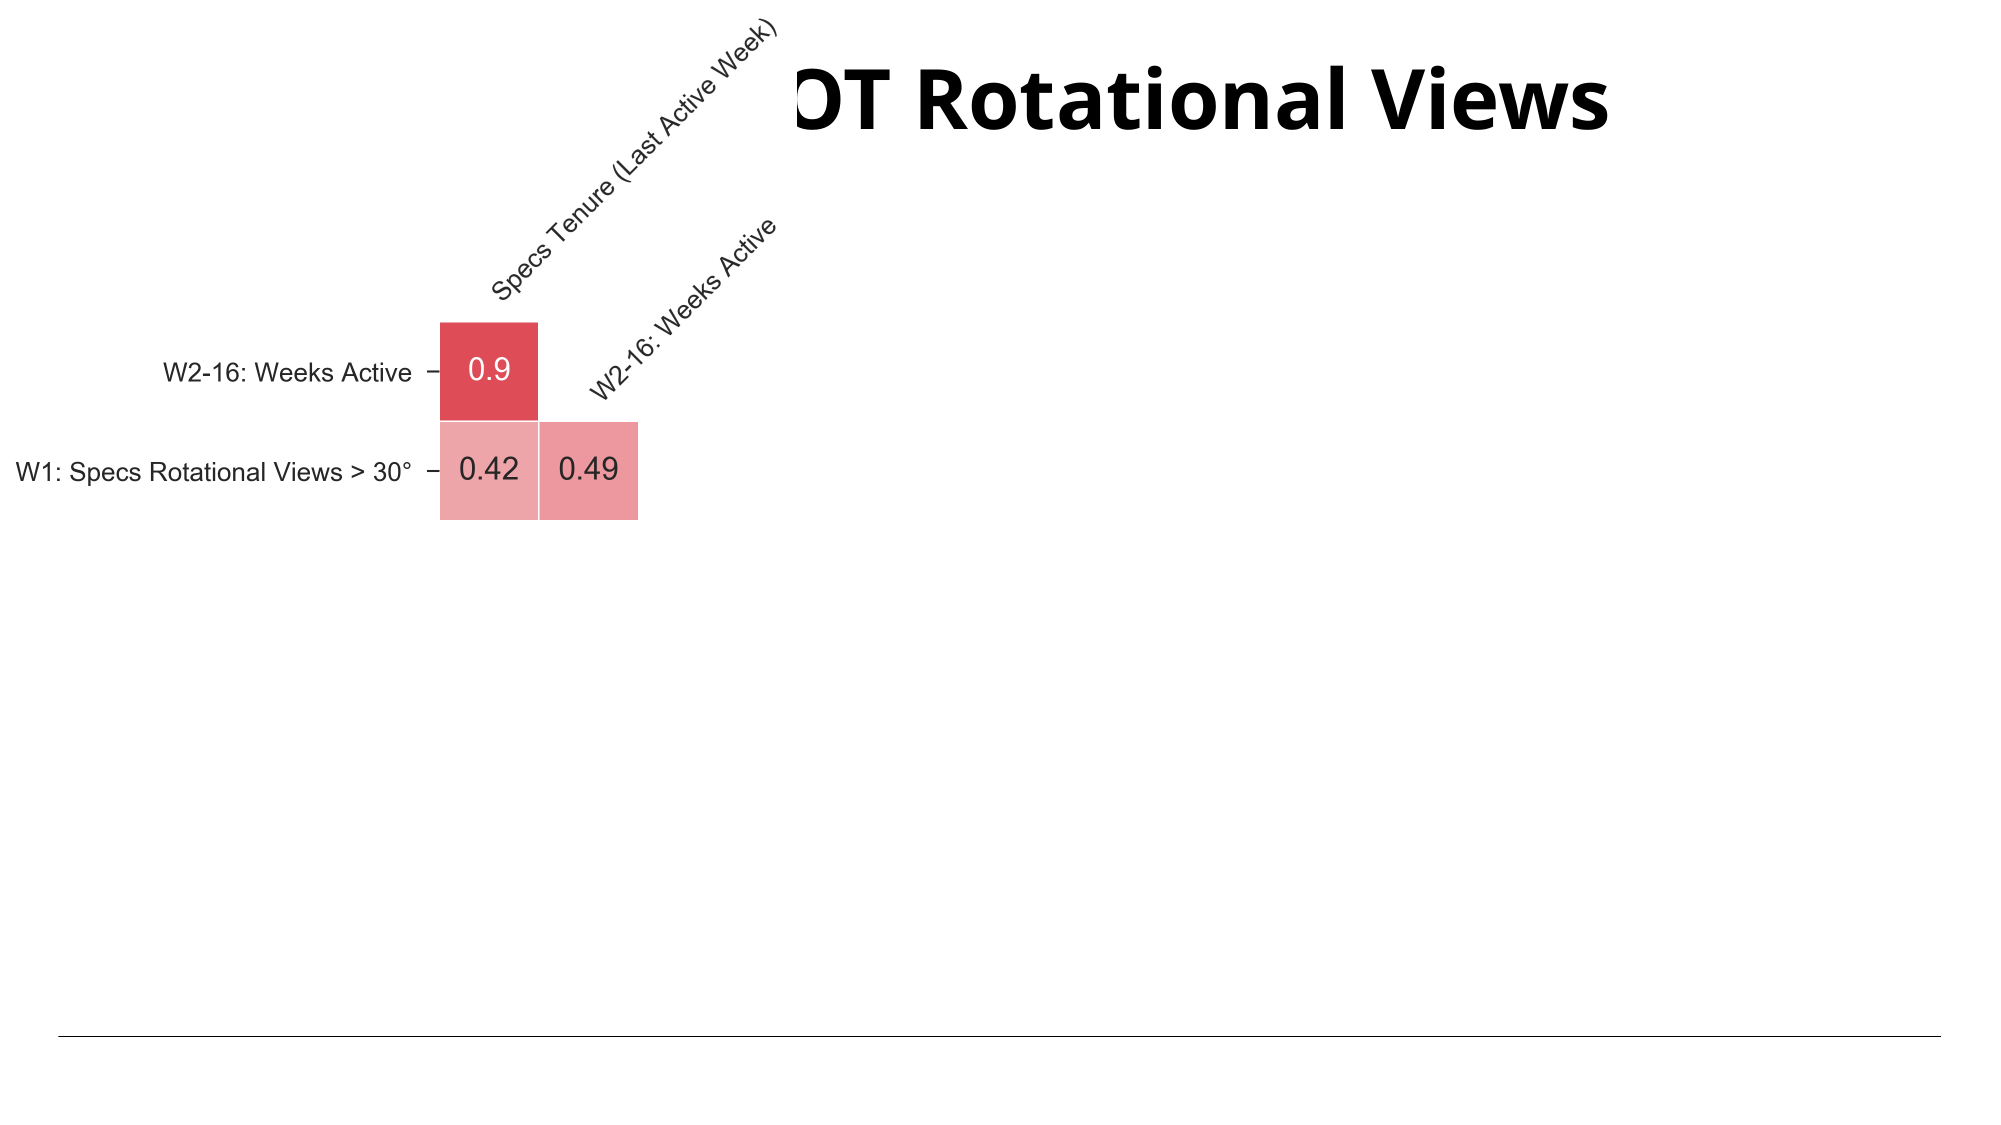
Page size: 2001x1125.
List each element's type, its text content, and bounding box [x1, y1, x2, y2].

picture [0, 0, 797, 539]
title CORRELATION PLOT Rotational Views [797, 38, 1942, 166]
